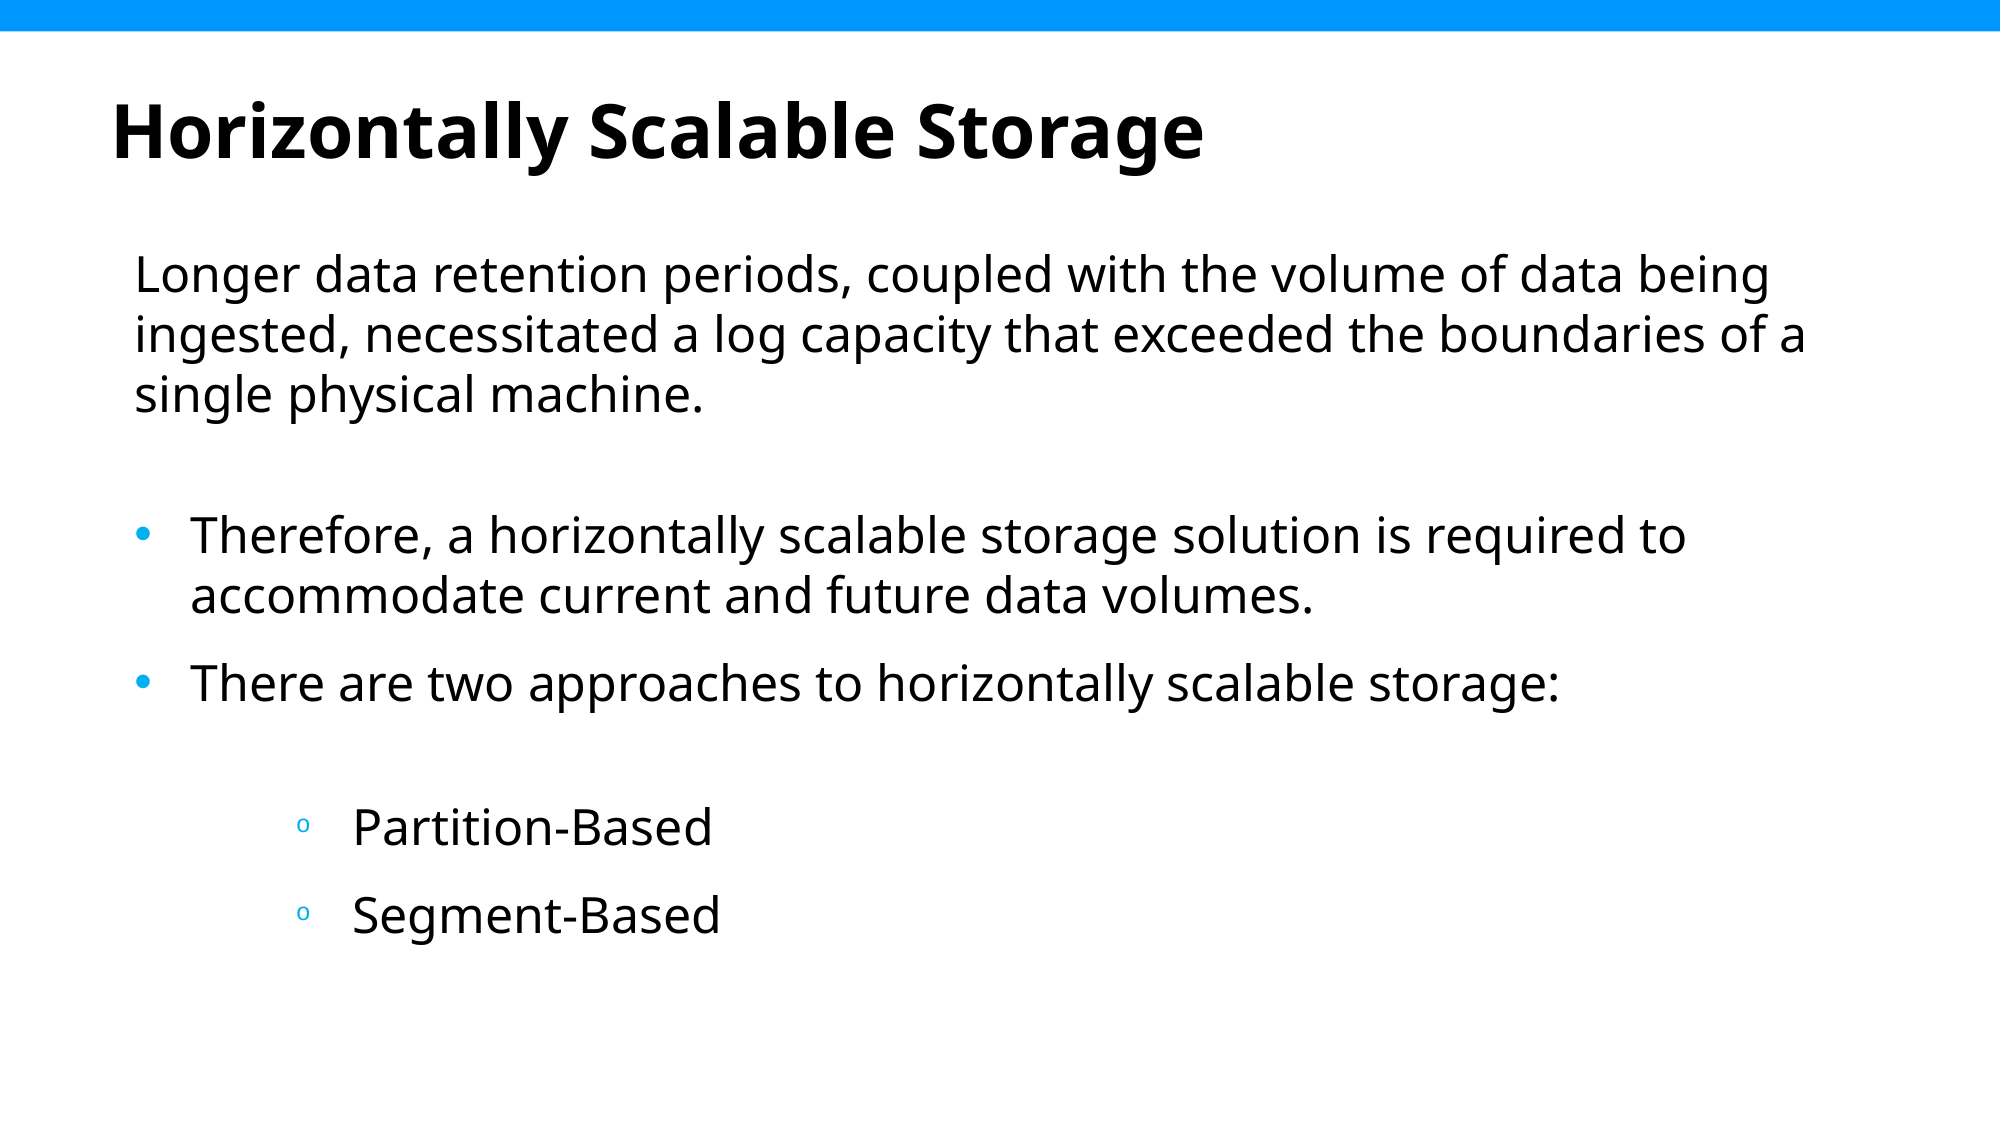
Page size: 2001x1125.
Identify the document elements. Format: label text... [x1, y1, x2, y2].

text_box Horizontally Scalable Storage [89, 50, 1910, 194]
text_box Longer data retention periods, coupled with the volume of data being ingested, necessitated a log capacity that exceeded the boundaries of a single physical machine. Therefore, a horizontally scalable storage solution is required to accommodate current and future data volumes. There are two approaches to horizontally scalable storage: [83, 222, 1858, 731]
text_box Partition-Based Segment-Based [250, 788, 1367, 951]
